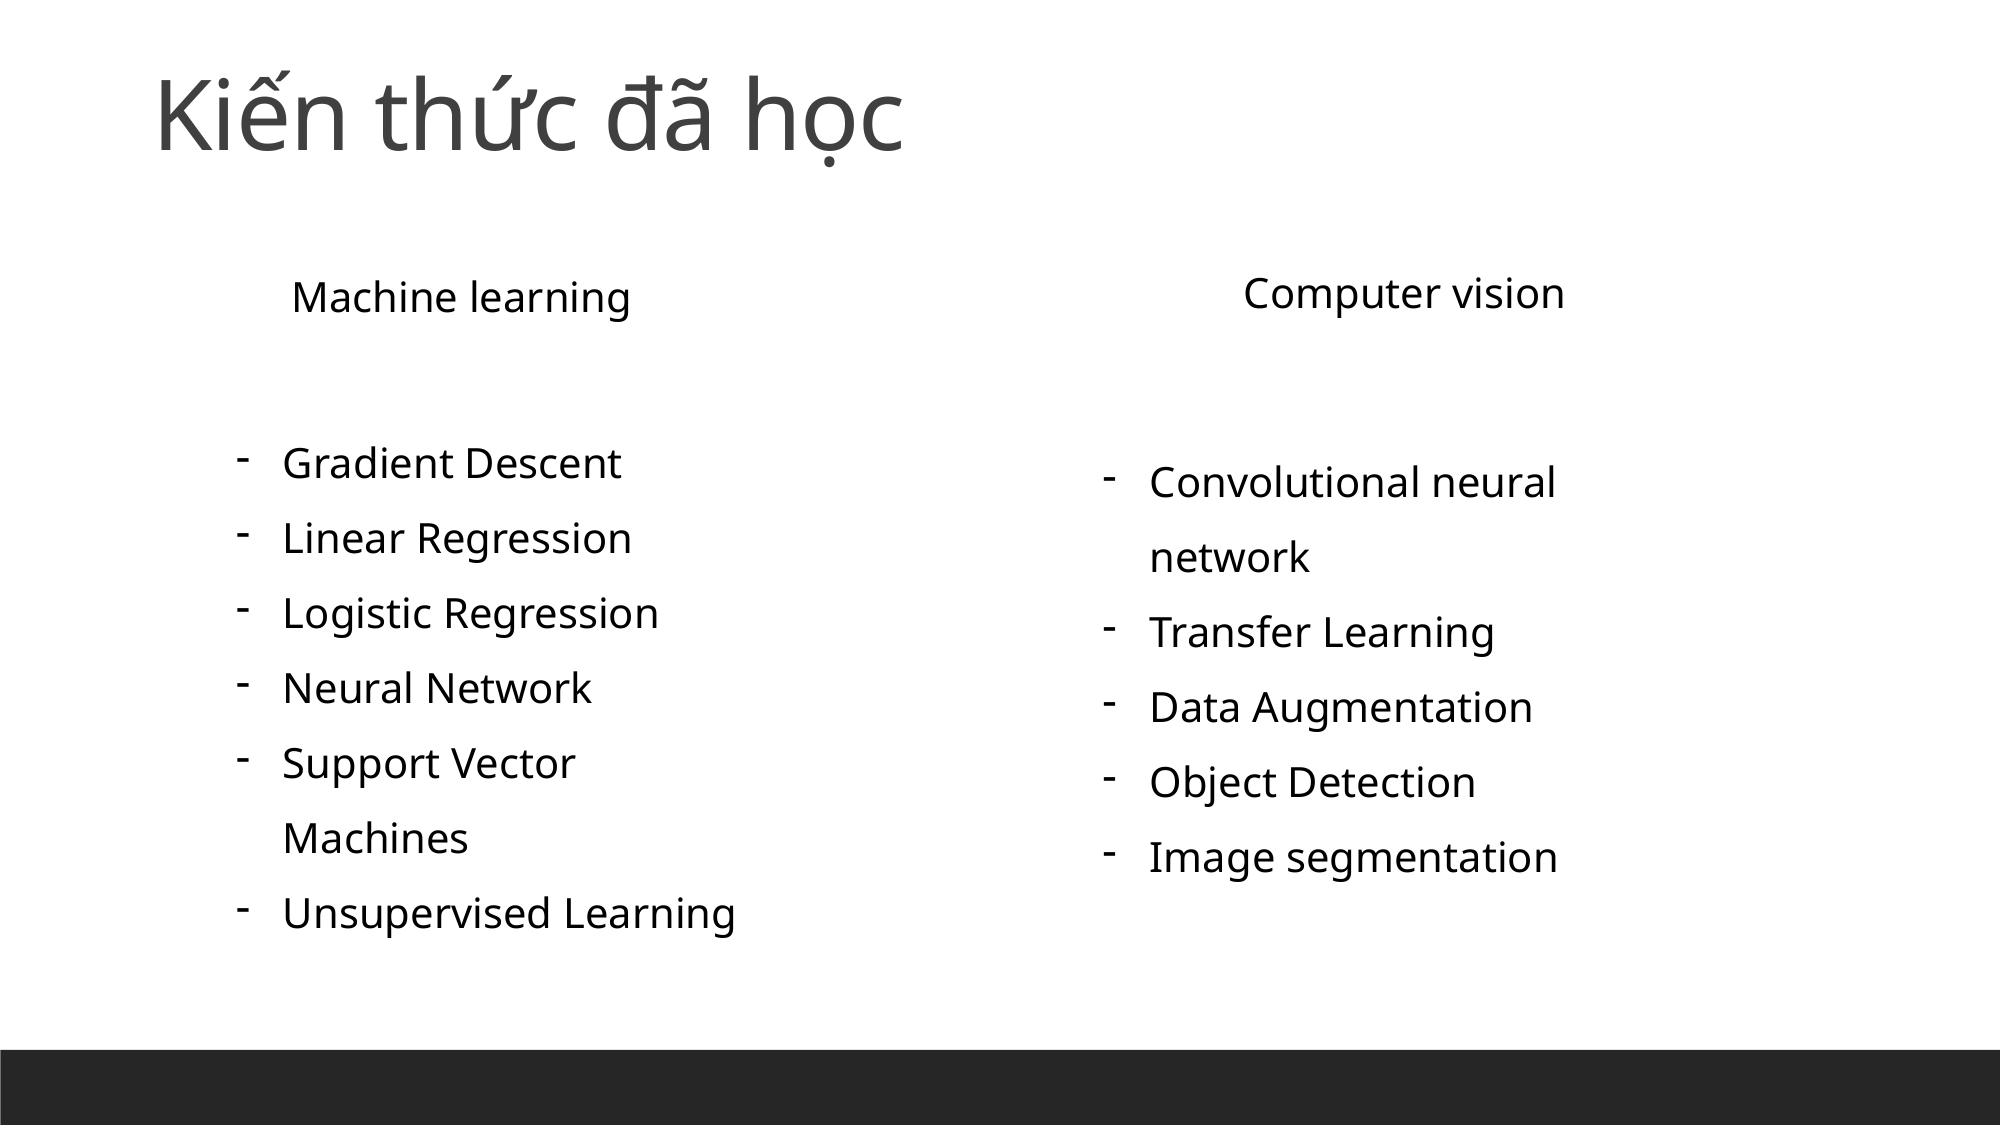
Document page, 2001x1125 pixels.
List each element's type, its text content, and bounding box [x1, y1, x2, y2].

text_box Convolutional neural network Transfer Learning Data Augmentation Object Detection Image segmentation [1087, 423, 1720, 889]
title Kiến thức đã học [137, 25, 1399, 180]
text_box Machine learning [276, 263, 663, 329]
text_box Gradient Descent Linear Regression Logistic Regression Neural Network Support Vector Machines Unsupervised Learning [221, 404, 785, 945]
text_box Computer vision [1229, 259, 1583, 324]
